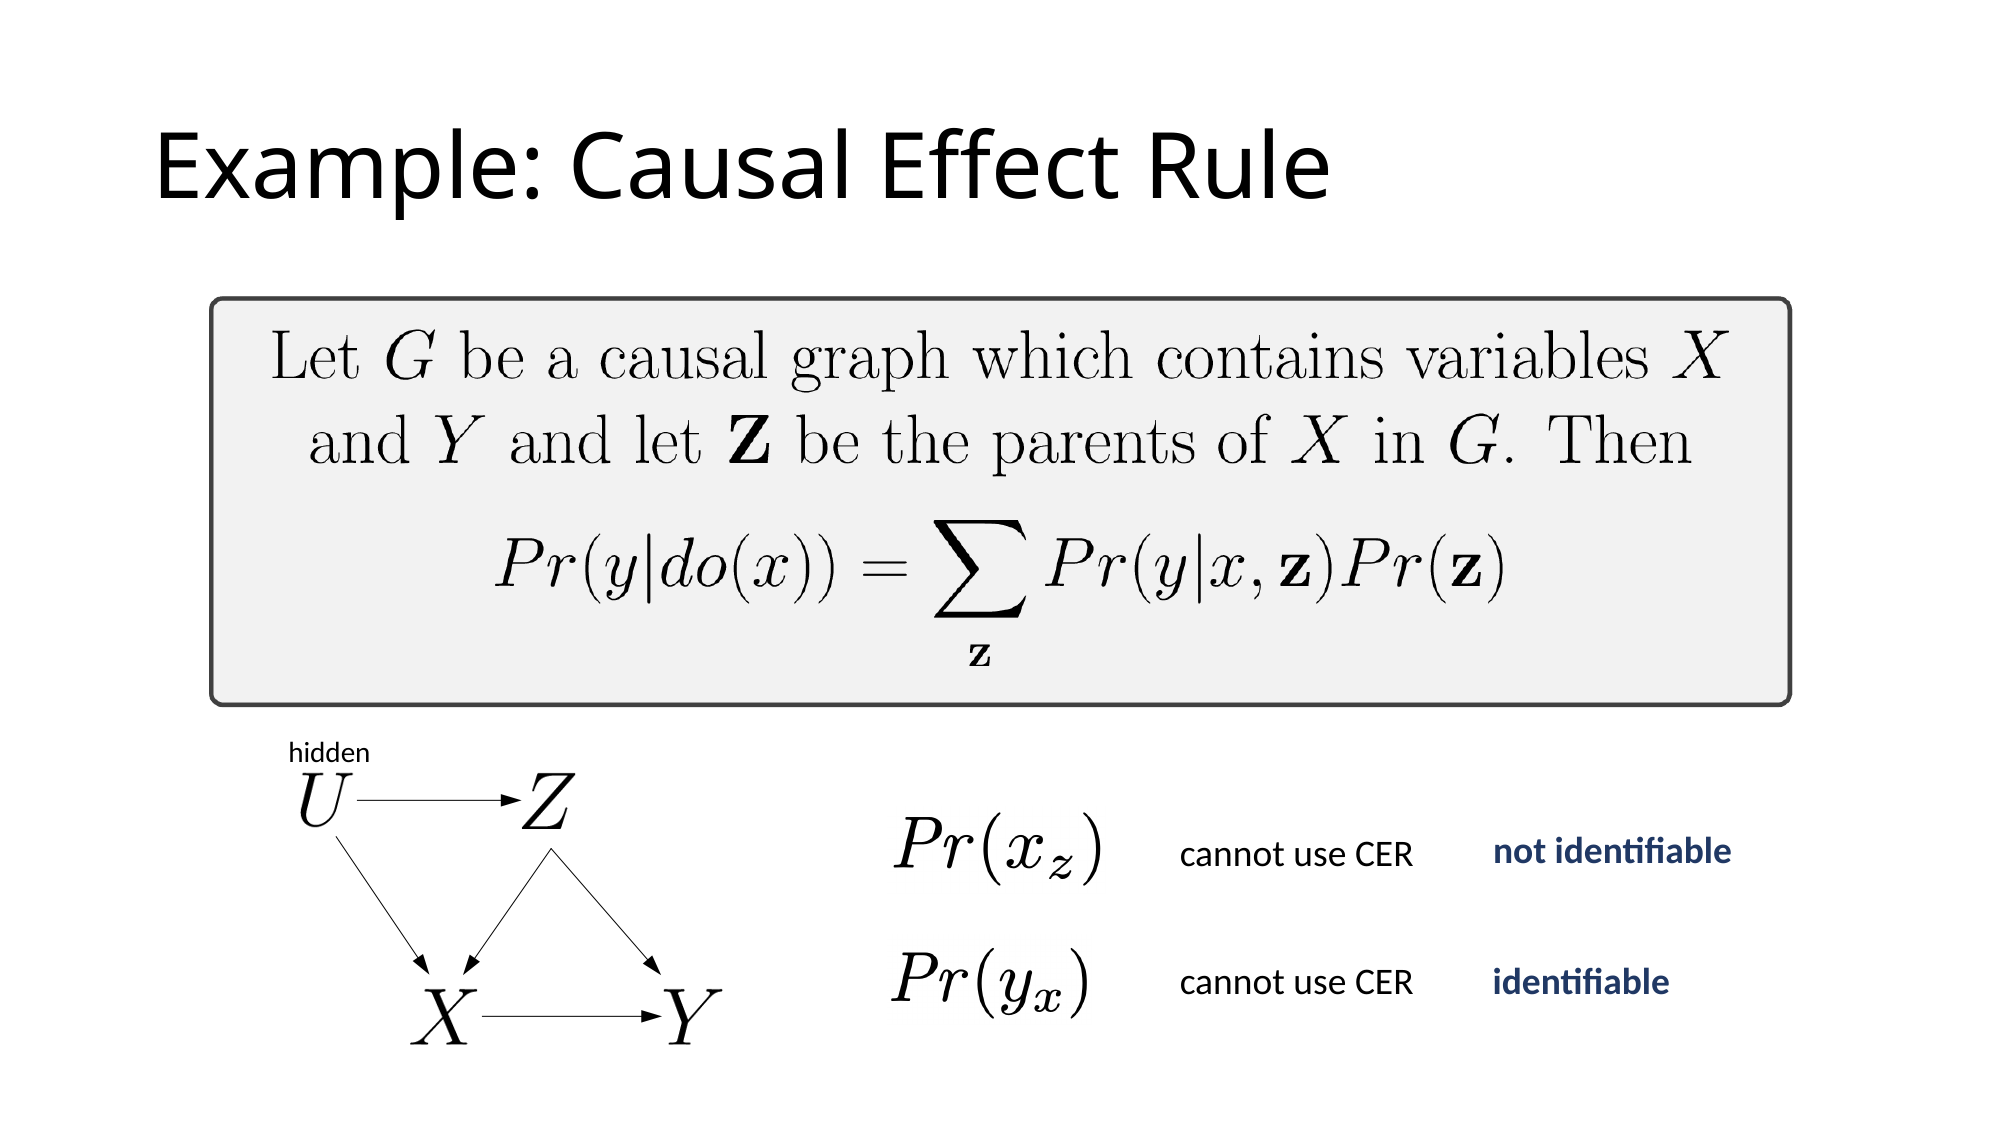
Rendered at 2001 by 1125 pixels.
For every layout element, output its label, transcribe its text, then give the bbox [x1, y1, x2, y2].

text_box identifiable [1477, 949, 1686, 1009]
text_box not identifiable [1478, 819, 1748, 879]
picture [205, 292, 1795, 709]
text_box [887, 934, 1431, 1025]
title Example: Causal Effect Rule [137, 59, 1863, 278]
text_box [272, 726, 726, 1045]
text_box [887, 807, 1431, 895]
